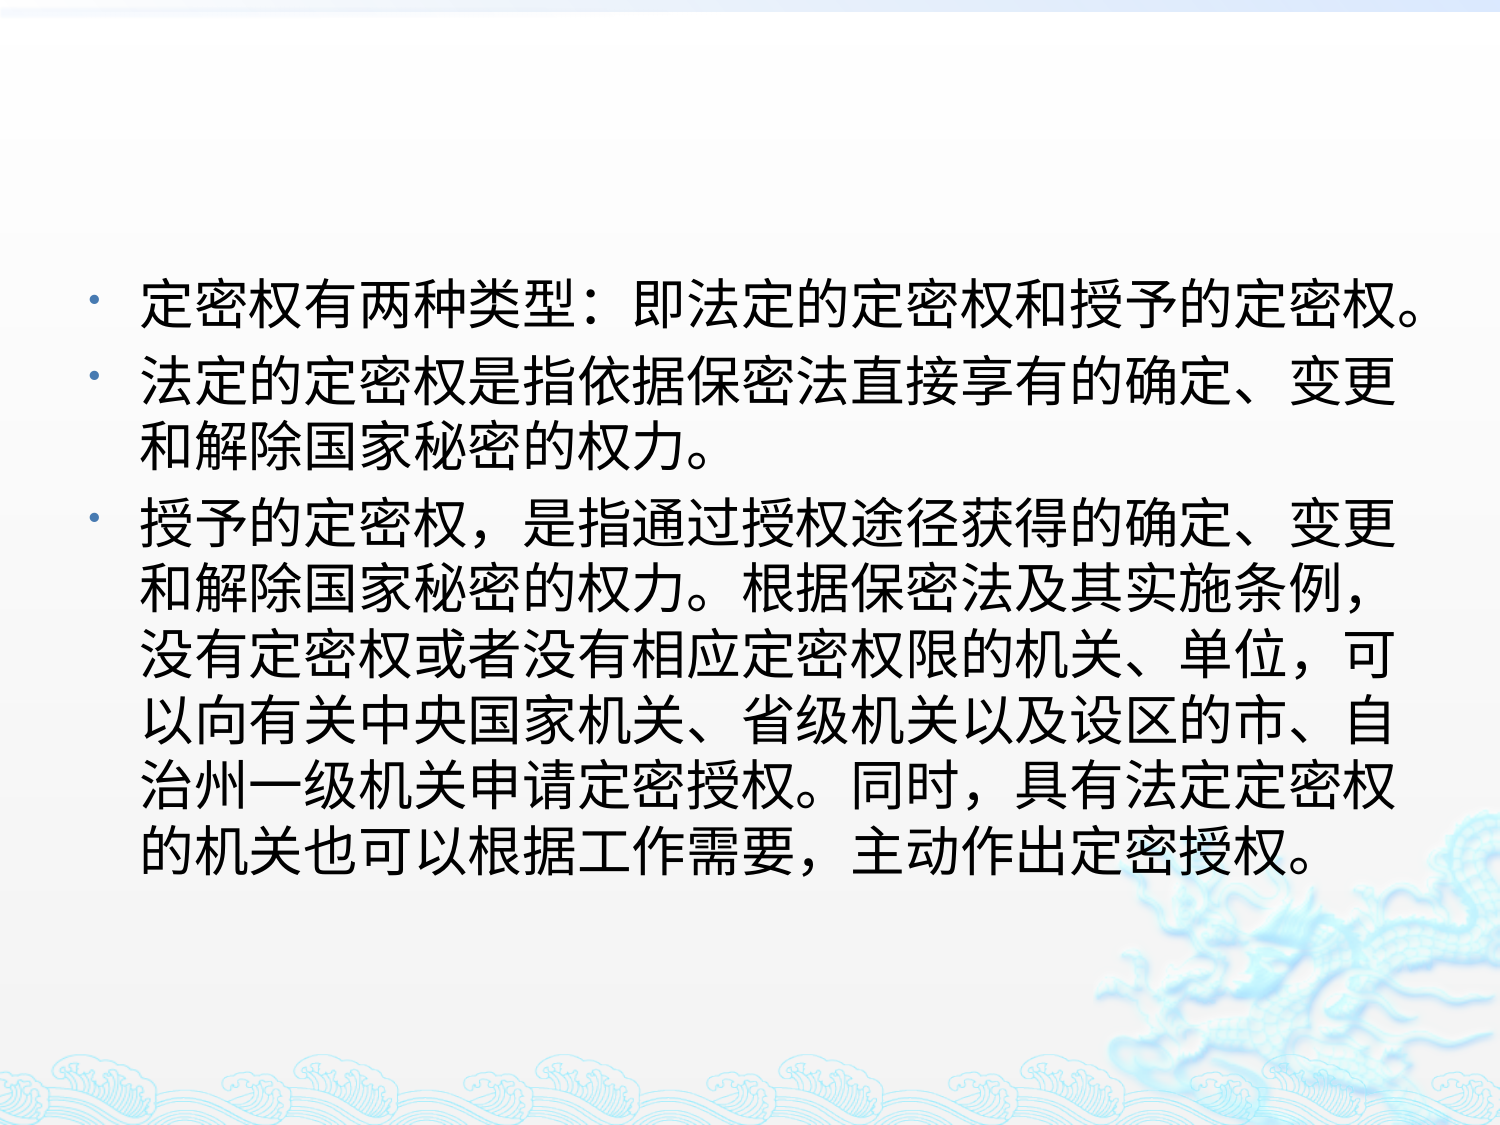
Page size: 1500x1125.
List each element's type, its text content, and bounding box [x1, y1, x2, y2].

list 定密权有两种类型：即法定的定密权和授予的定密权。 法定的定密权是指依据保密法直接享有的确定、变更和解除国家秘密的权力。 授予的定密权，是指通过授权途径获得的确定、变更和解除国家秘密的权力。根据保密法及其实施条例，没有定密权或者没有相应定密权限的机关、单位，可以向有关中央国家机关、省级机关以及设区的市、自治州一级机关申请定密授权。同时，具有法定定密权的机关也可以根据工作需要，主动作出定密授权。 [75, 262, 1425, 1005]
